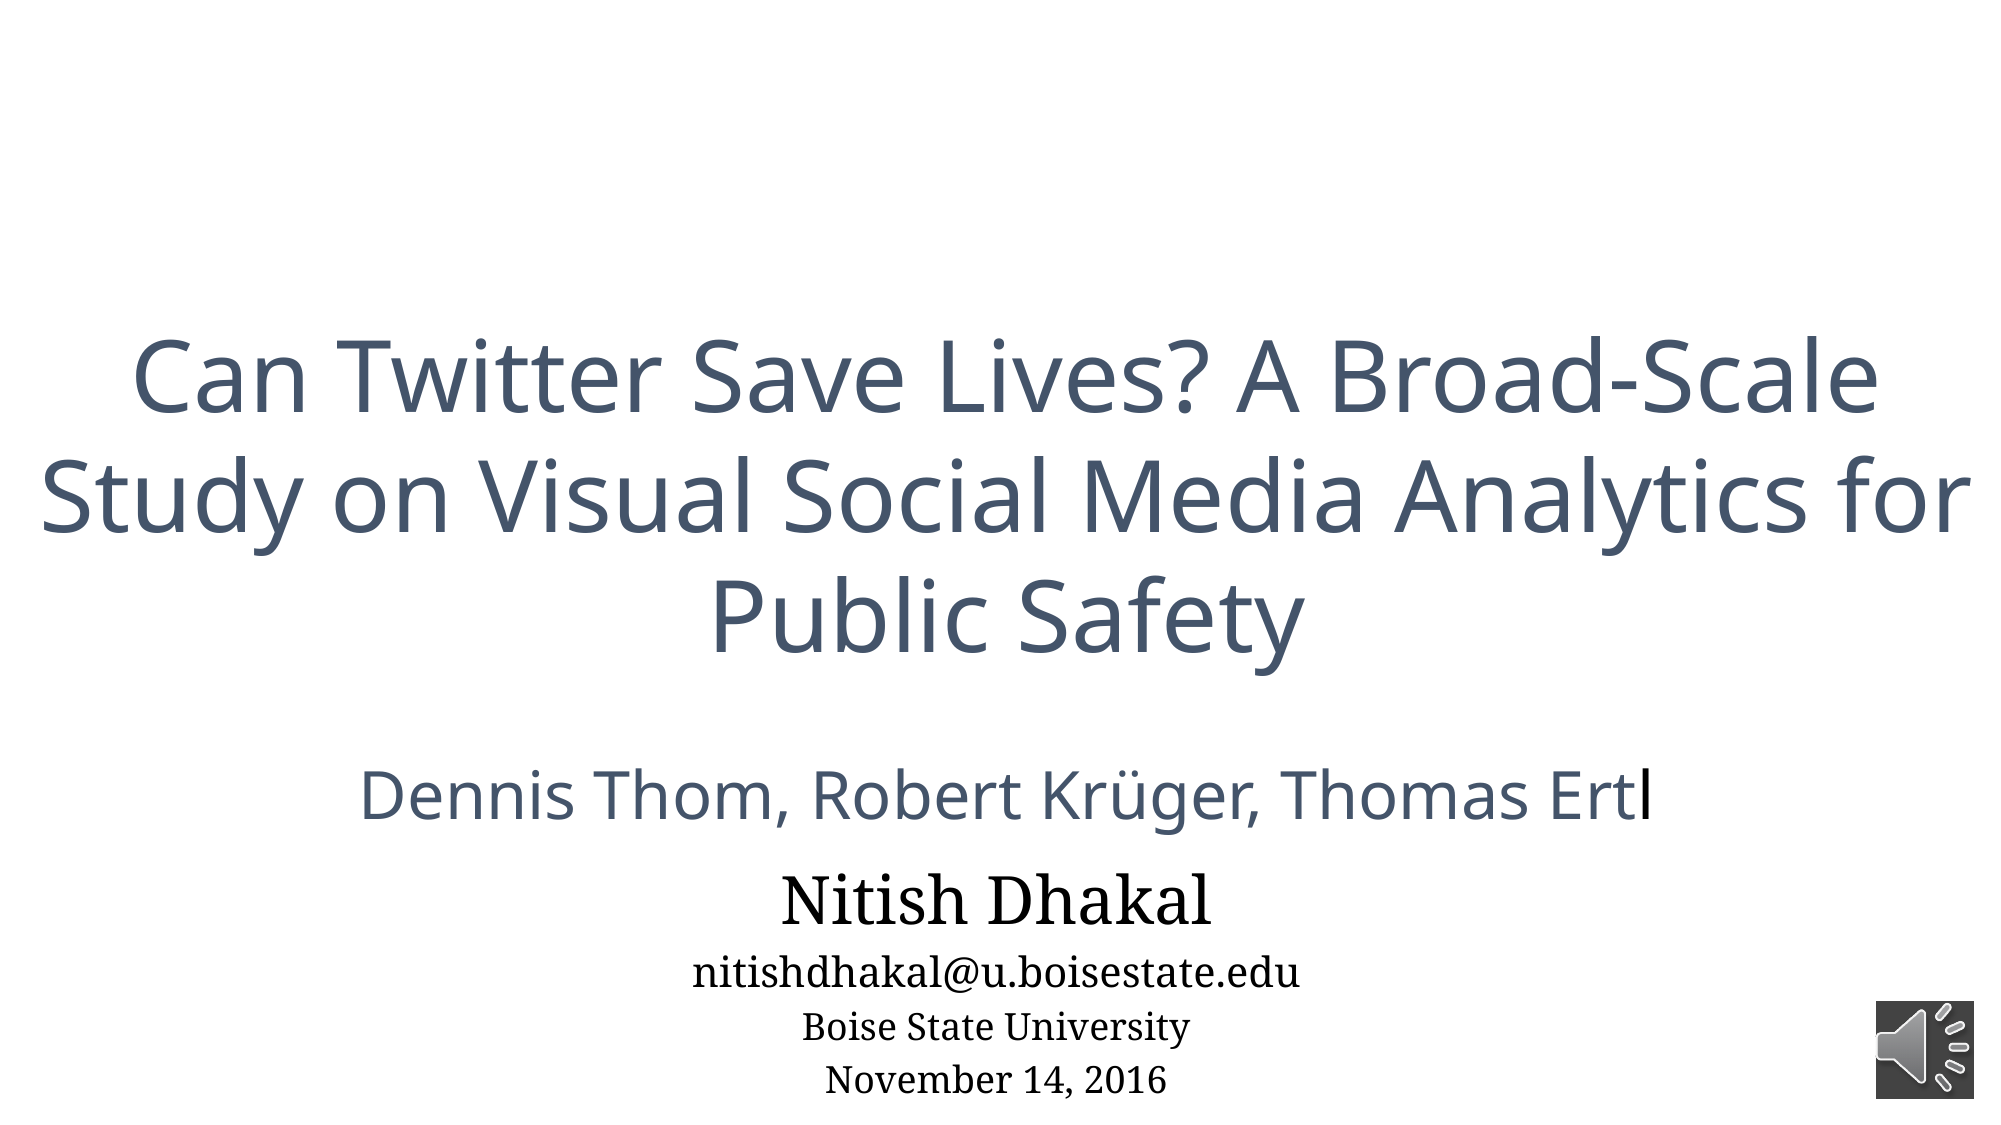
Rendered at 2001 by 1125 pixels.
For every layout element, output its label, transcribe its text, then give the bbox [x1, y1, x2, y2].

text_box Can Twitter Save Lives? A Broad-Scale Study on Visual Social Media Analytics for Public Safety Dennis Thom, Robert Krüger, Thomas Ertl [13, 150, 2000, 1050]
picture [1874, 999, 1975, 1100]
